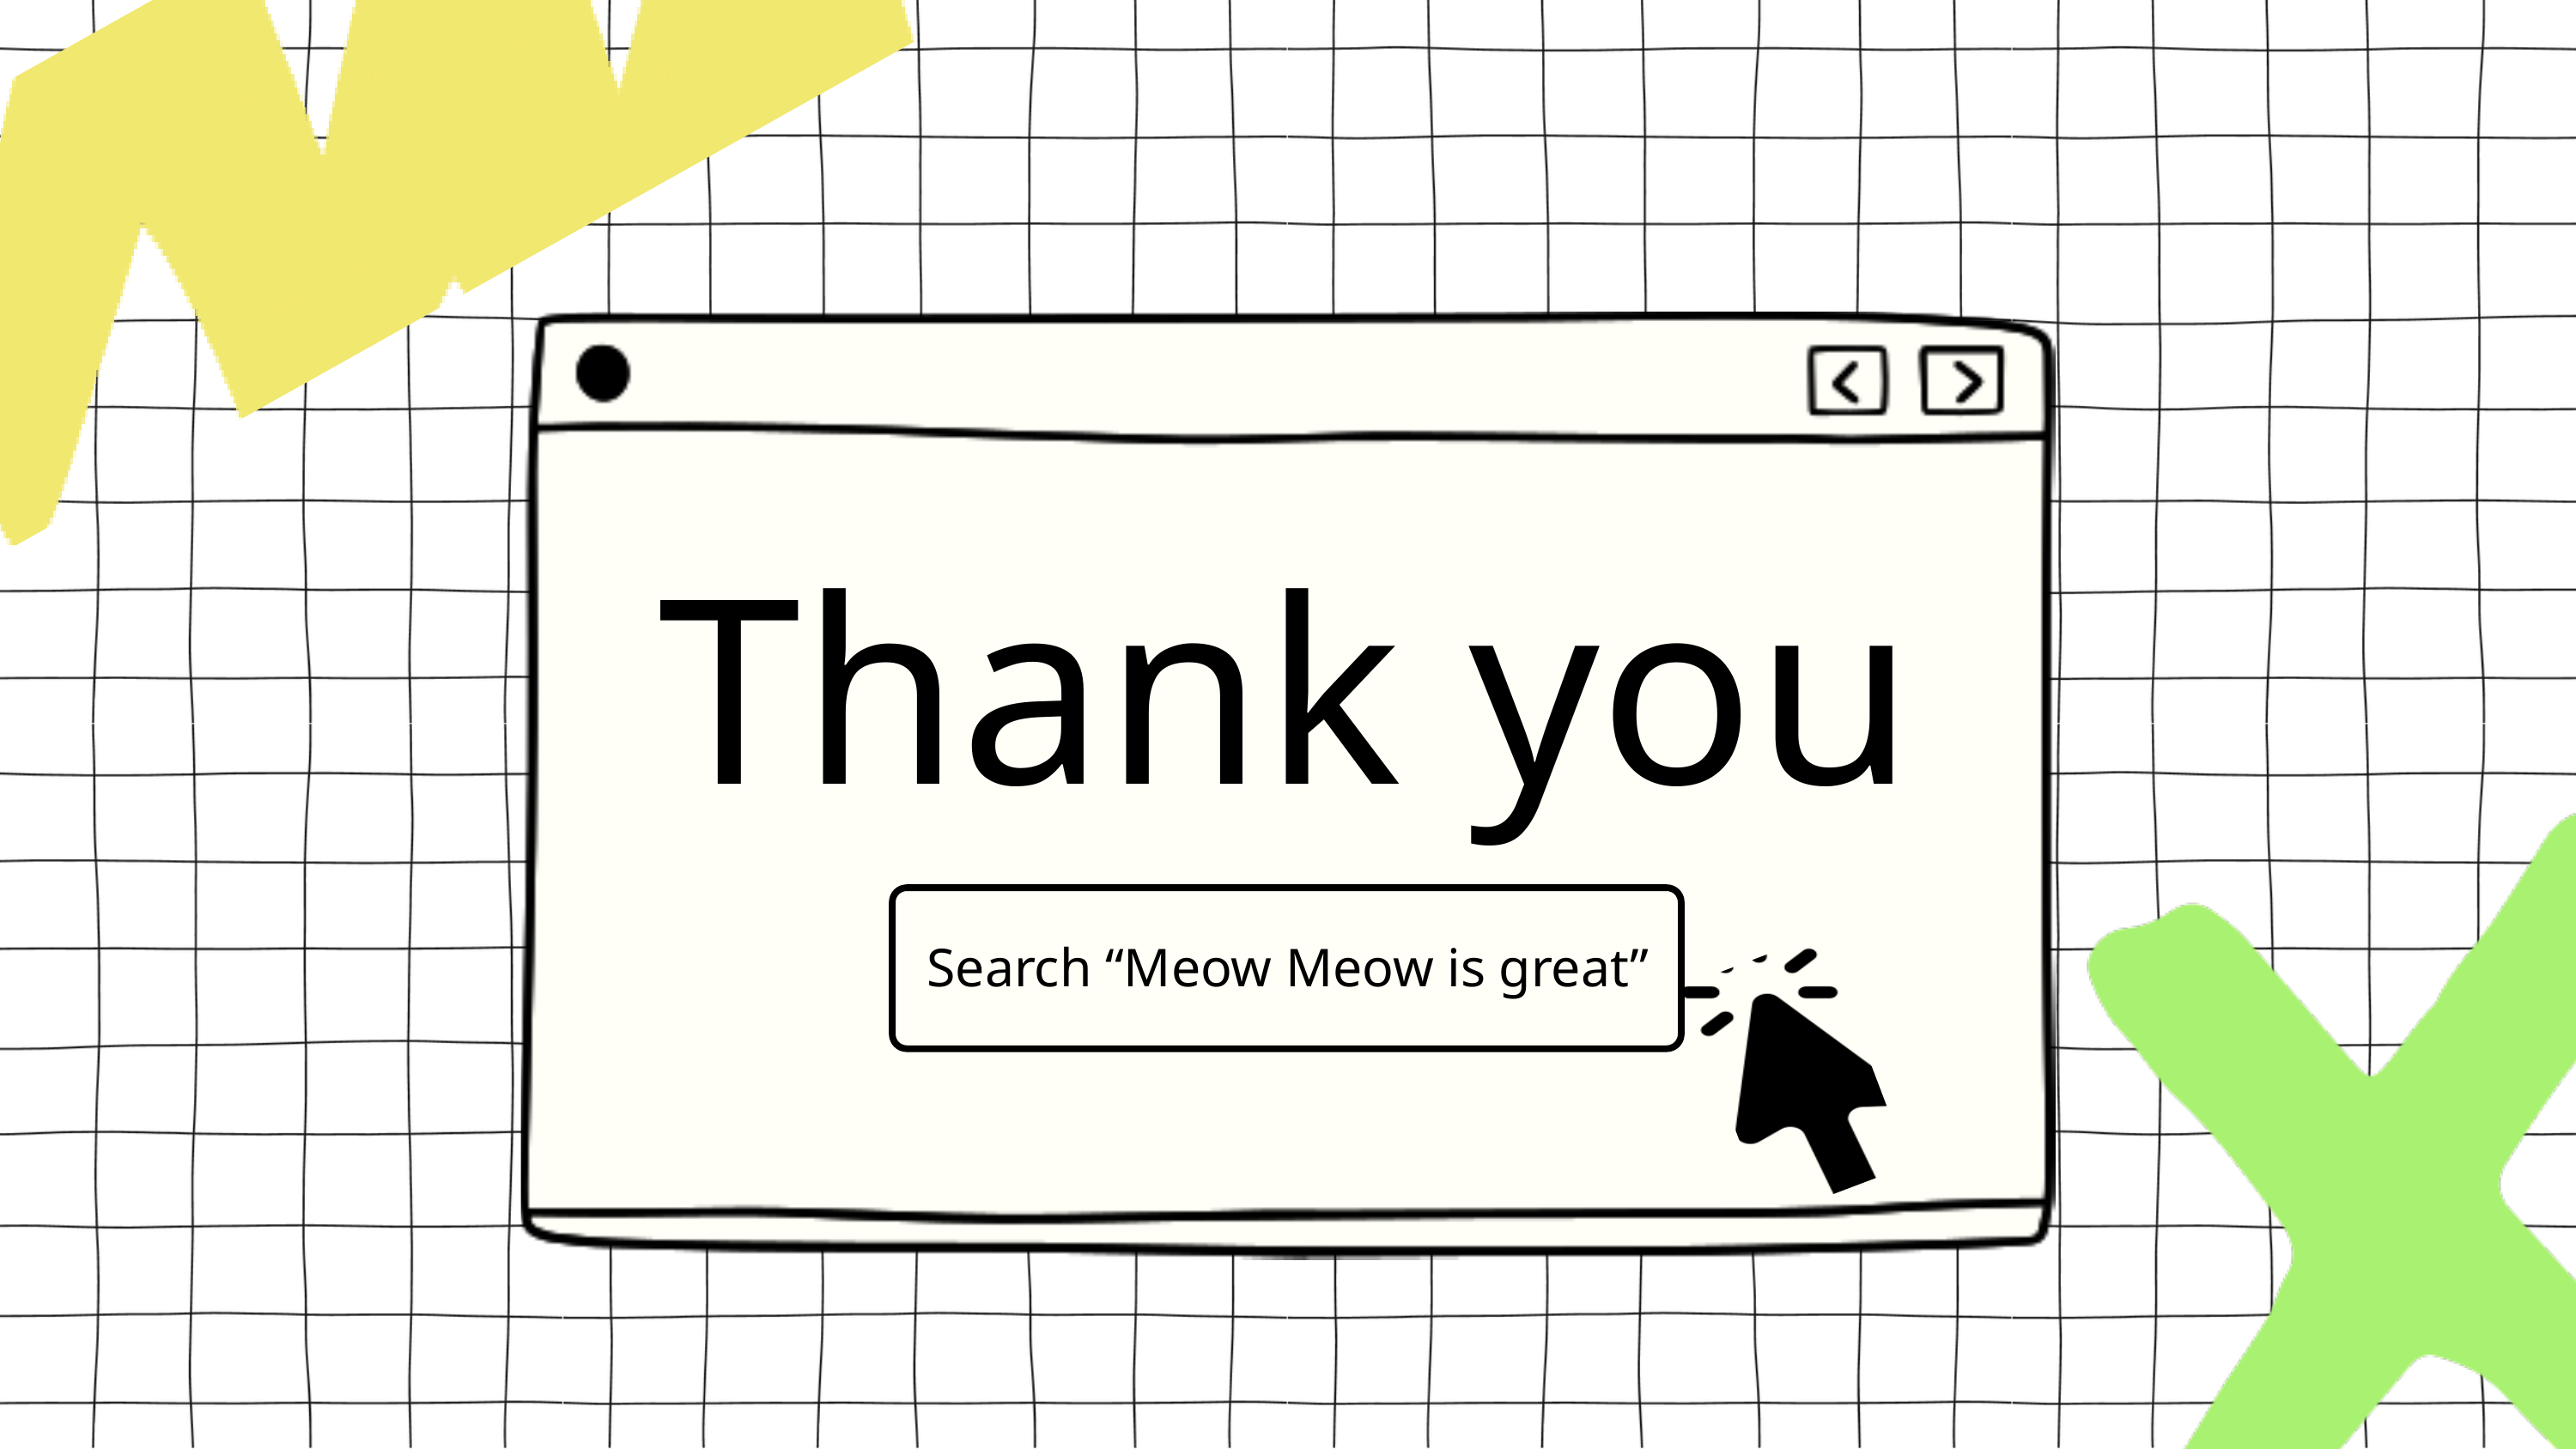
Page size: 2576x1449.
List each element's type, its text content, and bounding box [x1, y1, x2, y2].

text_box [1685, 933, 1910, 1219]
text_box [520, 312, 2056, 1260]
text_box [891, 887, 1682, 1049]
text_box [0, 0, 963, 555]
text_box [2074, 806, 2576, 1449]
text_box [0, 0, 2576, 1449]
text_box Thank you [586, 476, 1988, 836]
